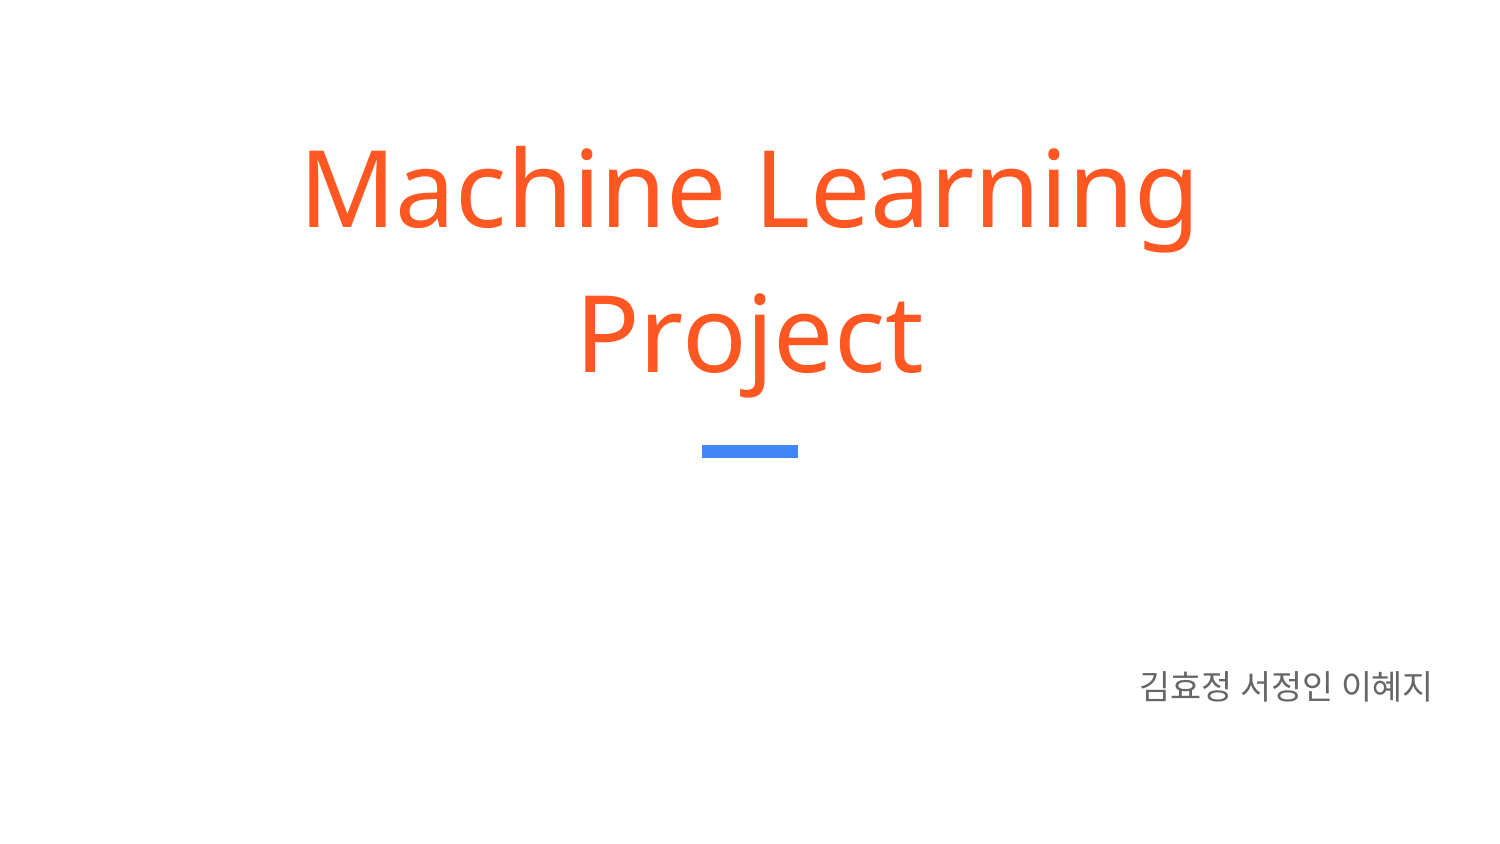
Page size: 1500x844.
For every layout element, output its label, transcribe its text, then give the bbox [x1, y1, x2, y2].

subtitle 김효정 서정인 이혜지 [51, 653, 1449, 774]
title Machine Learning Project [51, 97, 1449, 419]
